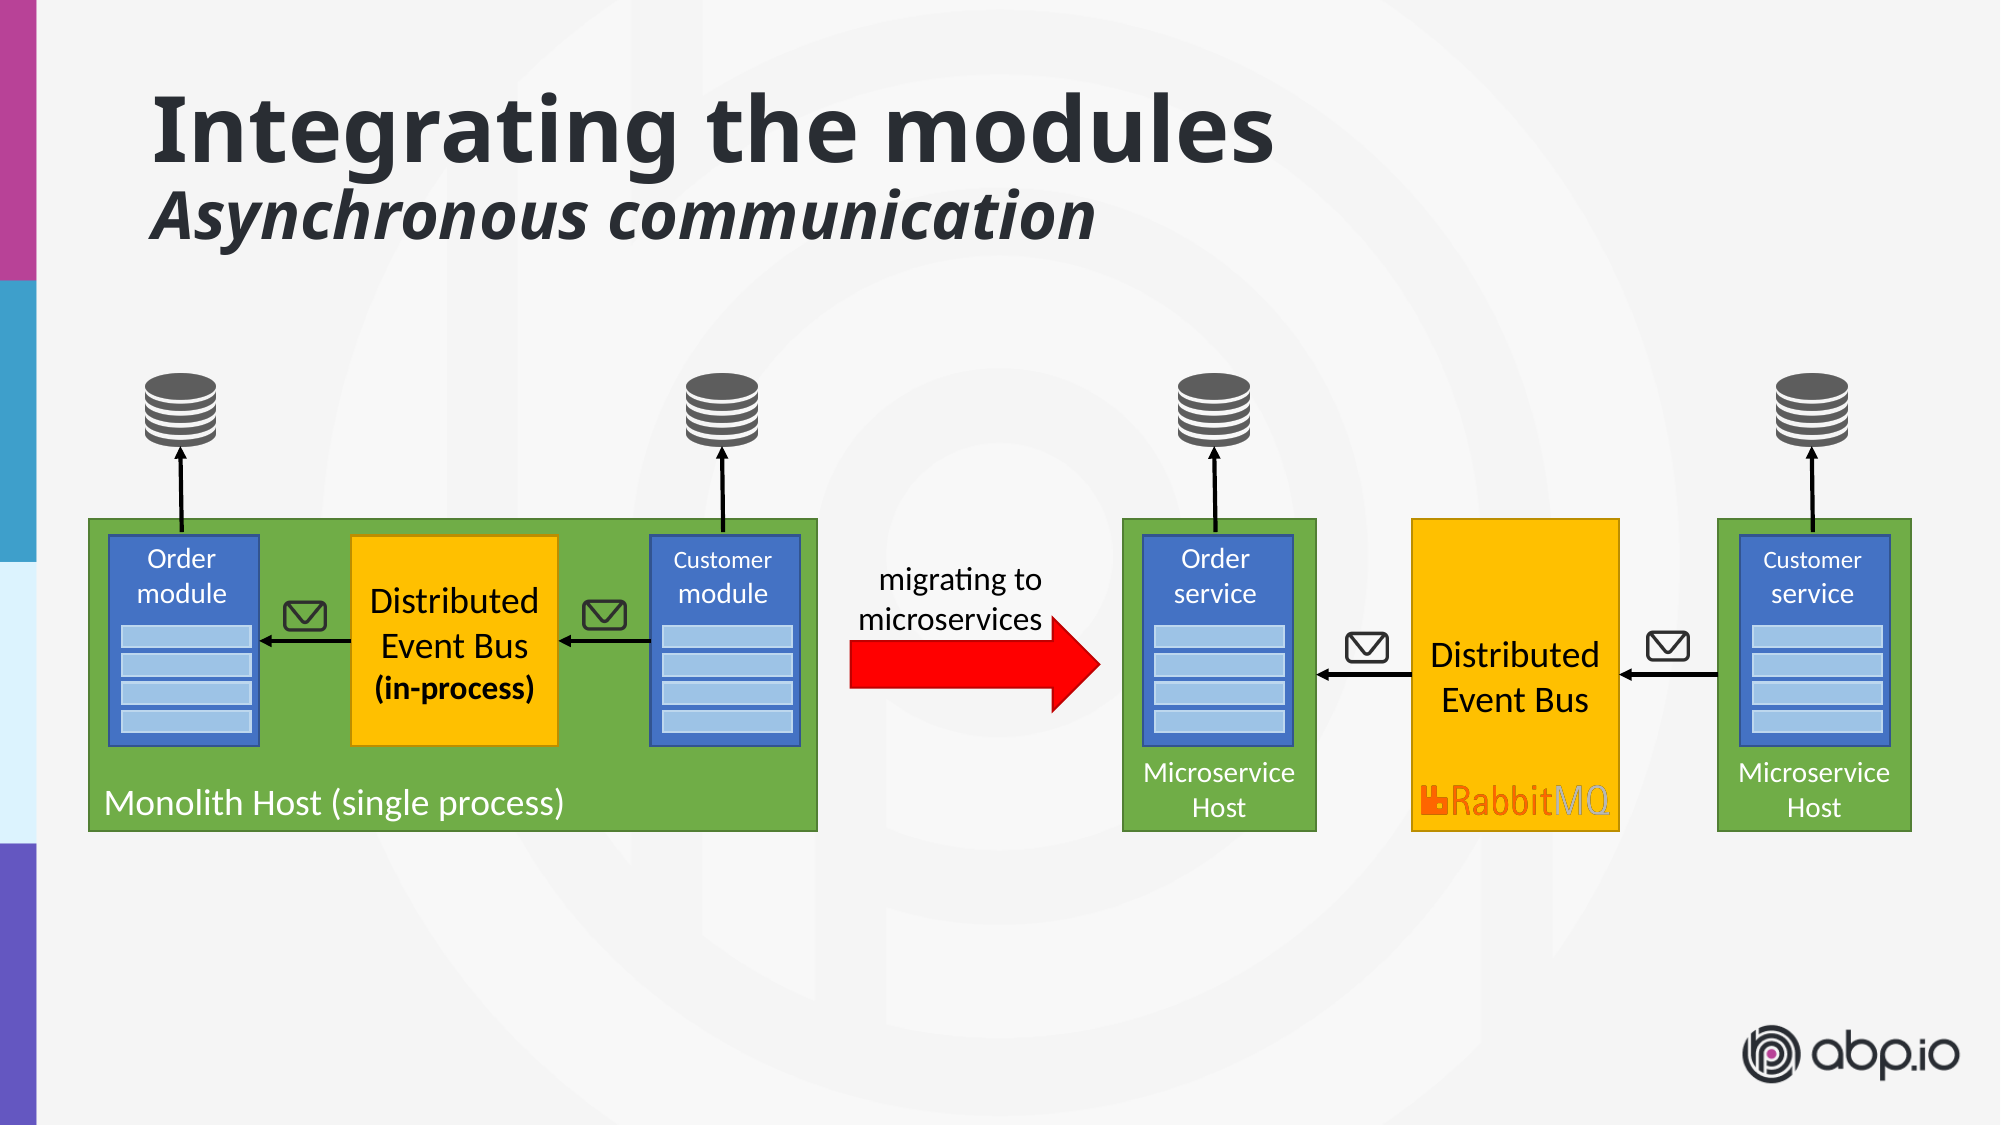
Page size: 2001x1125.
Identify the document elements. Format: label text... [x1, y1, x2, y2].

text_box Customer module [654, 531, 792, 617]
text_box [1752, 653, 1883, 677]
text_box [662, 625, 793, 648]
text_box [121, 681, 252, 705]
text_box Order module [112, 531, 251, 617]
text_box Distributed Event Bus [1411, 518, 1620, 832]
text_box Customer service [1744, 531, 1882, 617]
text_box [1739, 534, 1891, 747]
text_box Monolith Host (single process) [88, 518, 818, 832]
text_box [662, 681, 793, 705]
text_box [1142, 534, 1294, 747]
text_box [1154, 710, 1285, 733]
text_box [1154, 625, 1285, 648]
text_box Order service [1146, 531, 1285, 617]
text_box [1154, 653, 1285, 677]
text_box [662, 710, 793, 733]
text_box [649, 534, 801, 747]
text_box [121, 653, 252, 677]
text_box [849, 621, 1101, 714]
text_box migrating to microservices [843, 549, 1058, 645]
text_box [1752, 625, 1883, 648]
picture [0, 0, 2001, 1125]
text_box [662, 653, 793, 677]
text_box [1752, 681, 1883, 705]
text_box [121, 625, 252, 648]
text_box [1752, 710, 1883, 733]
text_box [1154, 681, 1285, 705]
text_box Distributed Event Bus (in-process) [350, 534, 559, 747]
text_box [108, 534, 260, 747]
title Integrating the modules Asynchronous communication [137, 59, 1863, 278]
text_box Microservice Host [1717, 518, 1912, 832]
text_box [121, 710, 252, 733]
text_box Microservice Host [1122, 518, 1317, 832]
